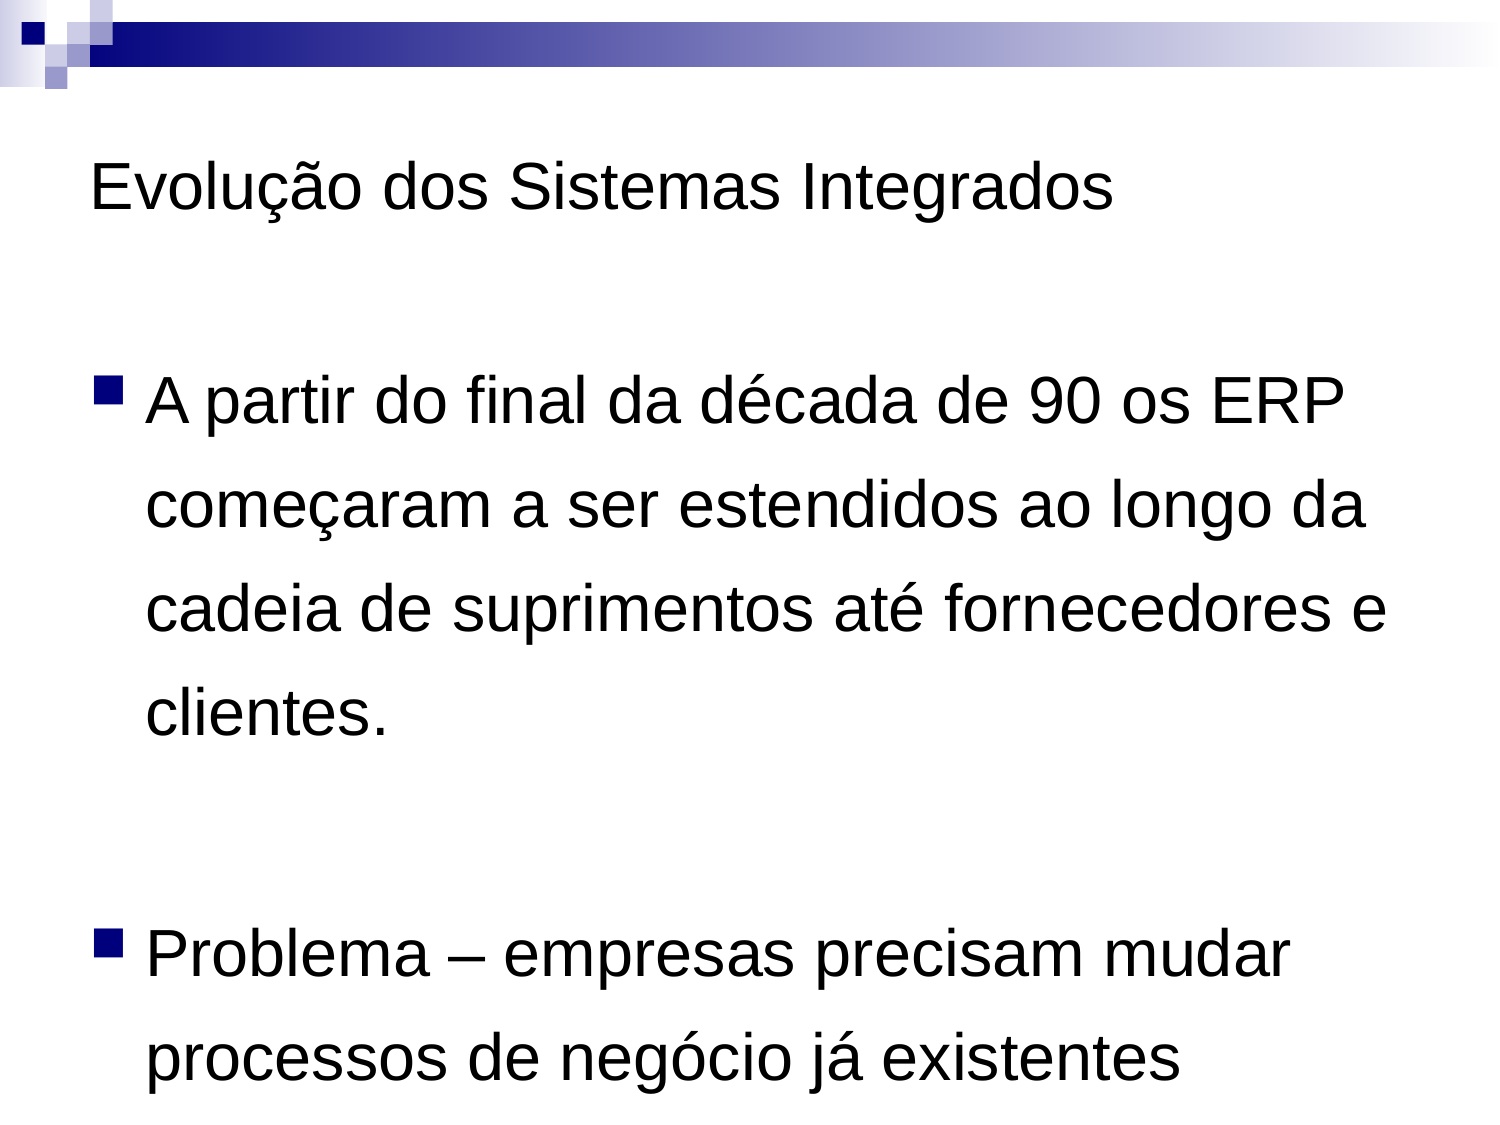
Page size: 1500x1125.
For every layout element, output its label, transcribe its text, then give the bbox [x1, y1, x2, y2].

title Evolução dos Sistemas Integrados [74, 69, 1425, 305]
list A partir do final da década de 90 os ERP começaram a ser estendidos ao longo da cadeia de suprimentos até fornecedores e clientes. Problema – empresas precisam mudar processos de negócio já existentes [74, 324, 1425, 1020]
